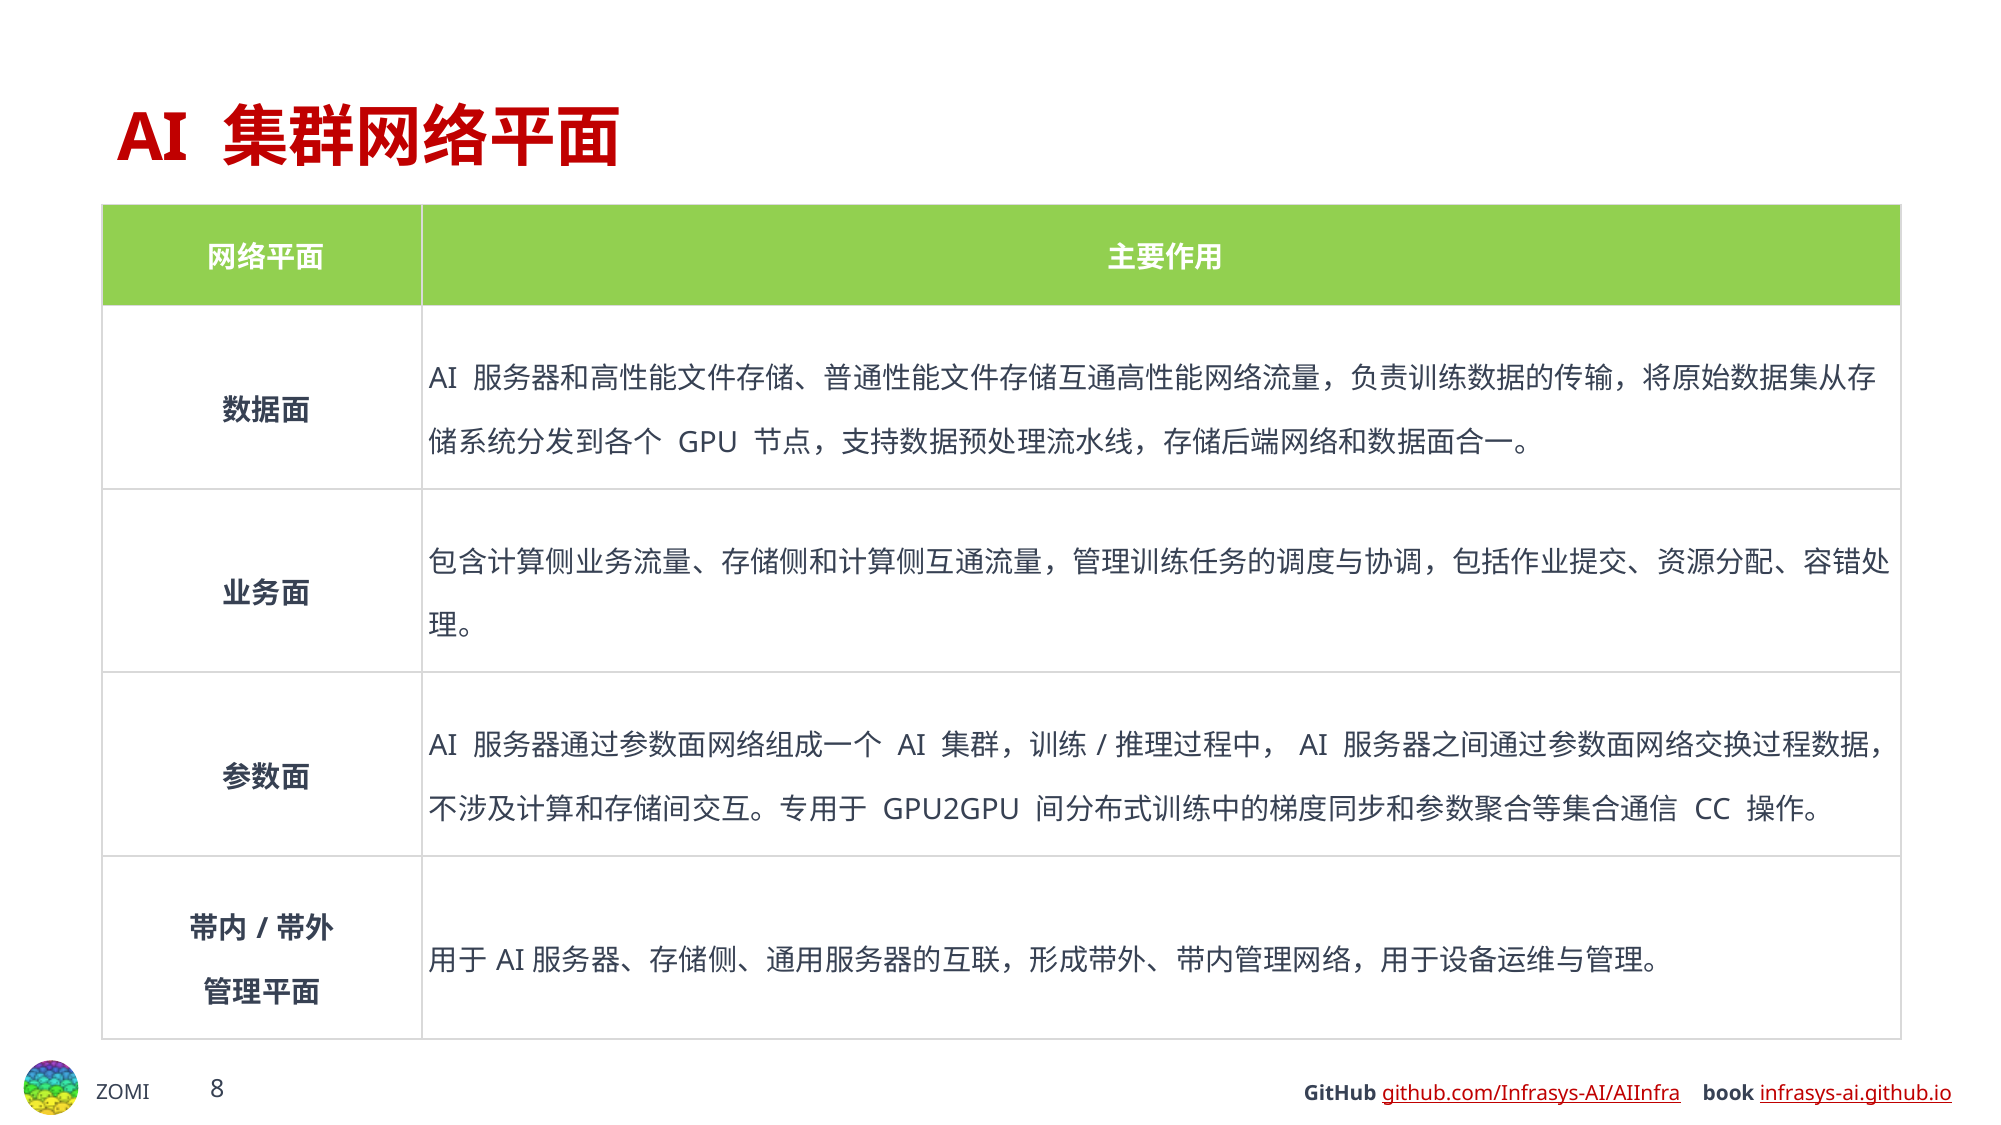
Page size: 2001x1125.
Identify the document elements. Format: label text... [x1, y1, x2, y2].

table_cell 包含计算侧业务流量、存储侧和计算侧互通流量，管理训练任务的调度与协调，包括作业提交、资源分配、容错处理。 [423, 490, 1900, 671]
title AI 集群网络平面 [102, 85, 1901, 183]
table_cell ​​业务面​​ [103, 490, 421, 671]
table_cell ​​数据面​​ [103, 306, 421, 488]
table_cell ​​参数面​​ [103, 673, 421, 855]
picture [23, 1060, 79, 1115]
table_header ​​网络平面​​ [103, 205, 421, 305]
table_cell 帯内/帯外 管理平面 [103, 857, 421, 1038]
table_cell AI 服务器和高性能文件存储、普通性能文件存储互通高性能网络流量，负责训练数据的传输，将原始数据集从存储系统分发到各个 GPU 节点，支持数据预处理流水线，存储后端网络和数据面合一。 [423, 306, 1900, 488]
table_cell 用于AI服务器、存储侧、通用服务器的互联，形成带外、带内管理网络，用于设备运维与管理。 [423, 857, 1900, 1038]
table_cell AI 服务器通过参数面网络组成一个 AI 集群，训练/推理过程中，AI 服务器之间通过参数面网络交换过程数据，不涉及计算和存储间交互。专用于 GPU2GPU 间分布式训练中的梯度同步和参数聚合等集合通信 CC 操作。 [423, 673, 1900, 855]
table_header ​​主要作用​​ [423, 205, 1900, 305]
